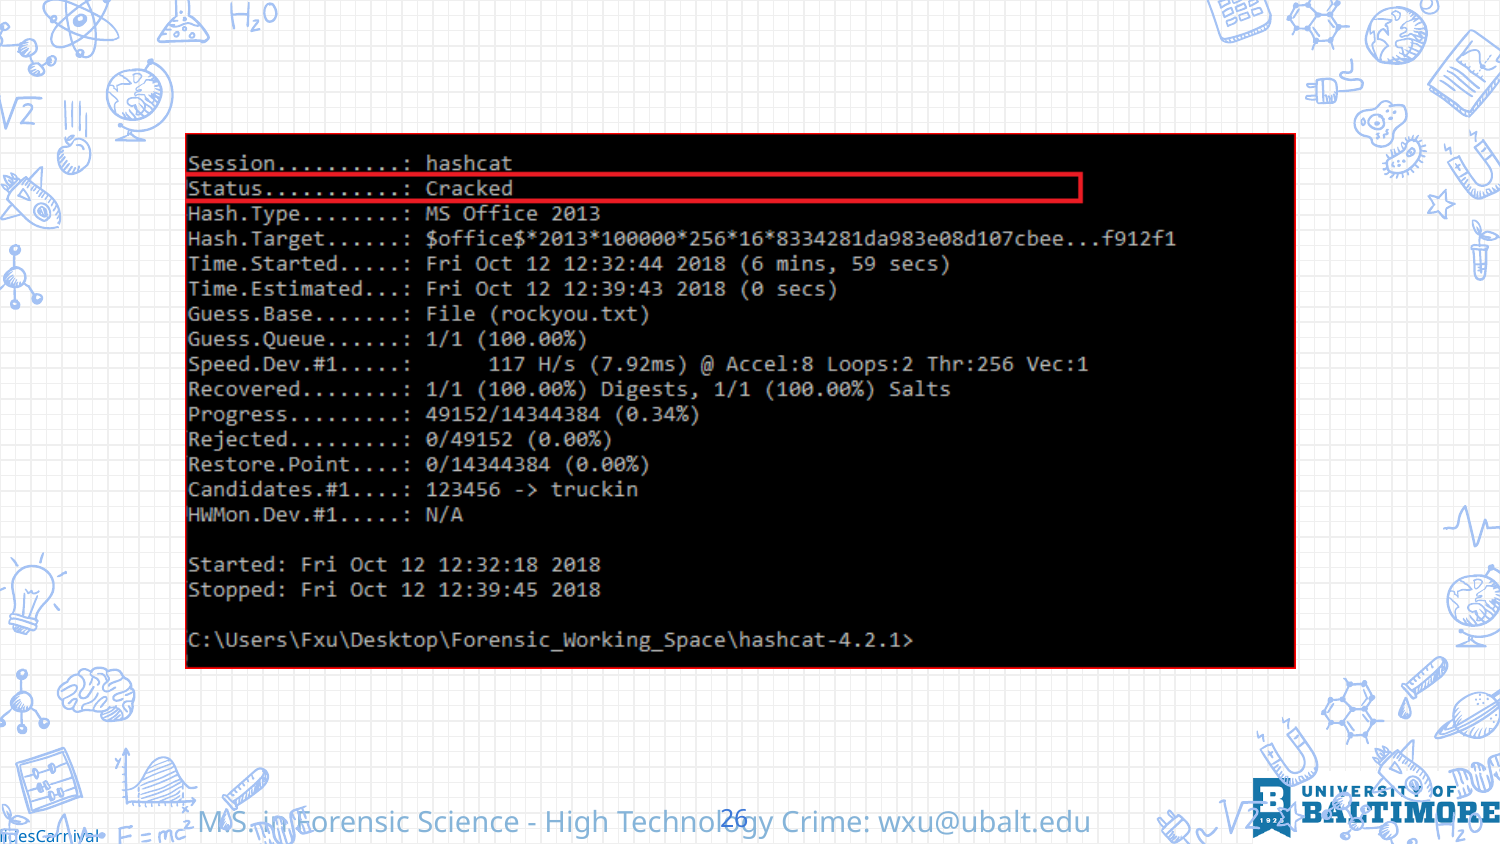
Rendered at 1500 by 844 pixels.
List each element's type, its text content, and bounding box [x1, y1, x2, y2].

picture [1405, 773, 1430, 800]
picture [1408, 786, 1417, 792]
picture [1481, 771, 1489, 788]
slide_number 26 [705, 796, 795, 844]
picture [1253, 771, 1500, 844]
picture [1479, 779, 1483, 790]
picture [1471, 771, 1479, 786]
picture [1283, 771, 1308, 783]
picture [1354, 819, 1361, 827]
picture [1388, 823, 1396, 835]
picture [1375, 780, 1390, 791]
picture [185, 133, 1296, 669]
picture [1381, 771, 1421, 792]
picture [1342, 796, 1349, 806]
